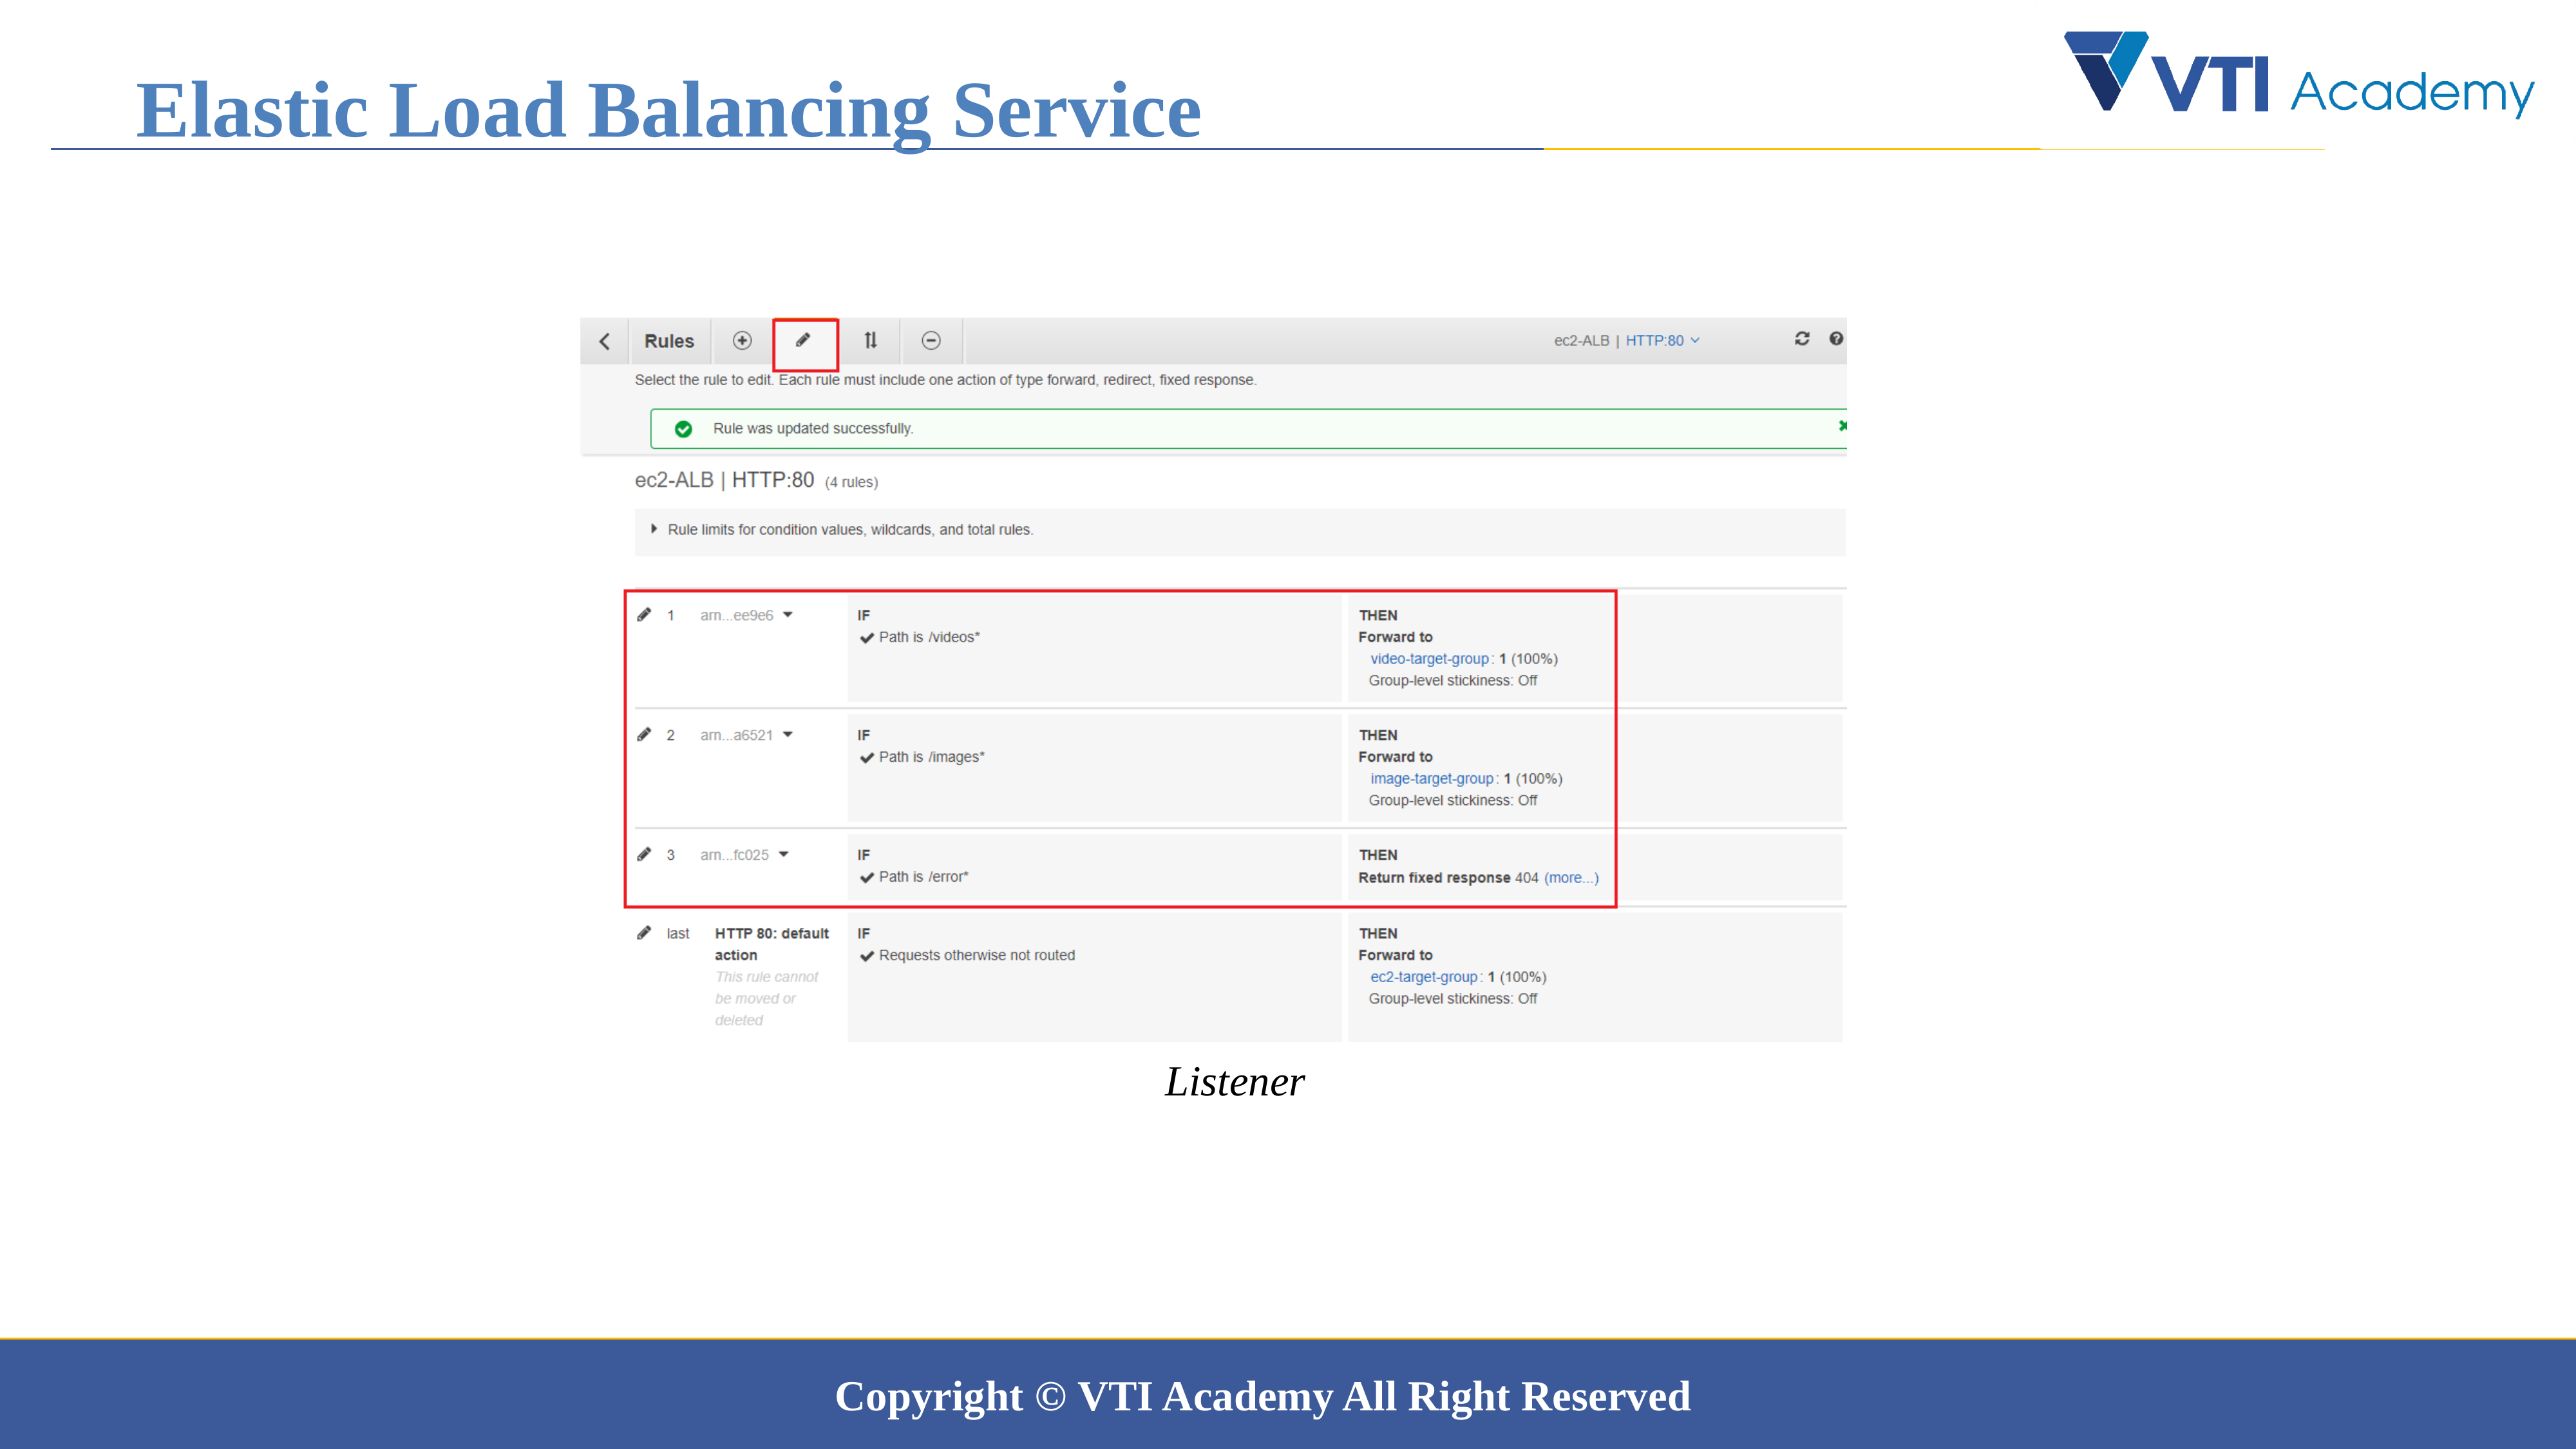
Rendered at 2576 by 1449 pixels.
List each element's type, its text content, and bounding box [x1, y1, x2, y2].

picture [2034, 0, 2576, 149]
picture [576, 312, 1847, 1042]
text_box Elastic Load Balancing Service [126, 60, 1352, 149]
text_box Listener [985, 1049, 1439, 1110]
